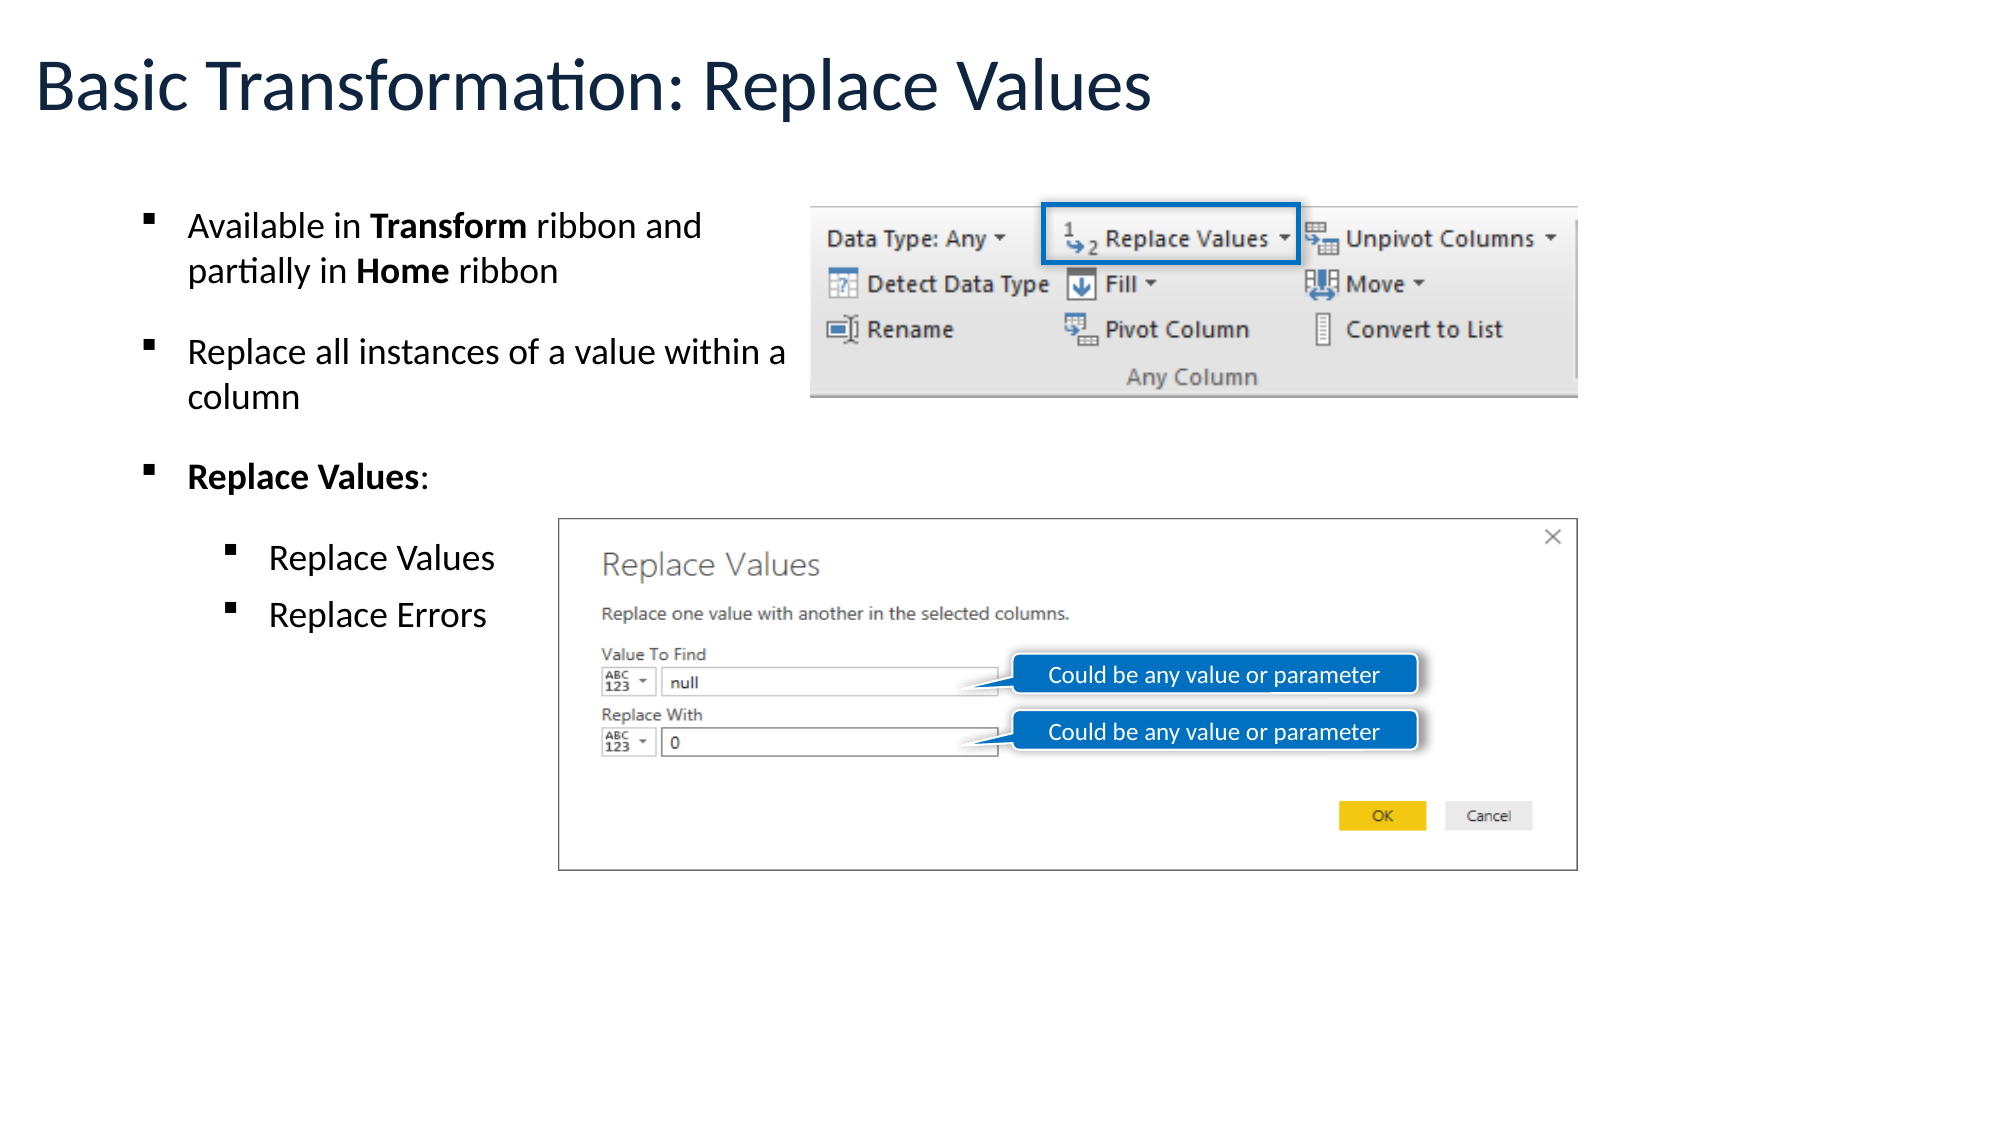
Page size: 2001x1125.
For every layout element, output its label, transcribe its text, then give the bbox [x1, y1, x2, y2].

text_box Available in Transform ribbon and partially in Home ribbon Replace all instances of a value within a column Replace Values: Replace Values Replace Errors [125, 193, 811, 815]
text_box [810, 204, 1578, 398]
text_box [558, 518, 1578, 871]
text_box Basic Transformation: Replace Values [20, 37, 1213, 135]
